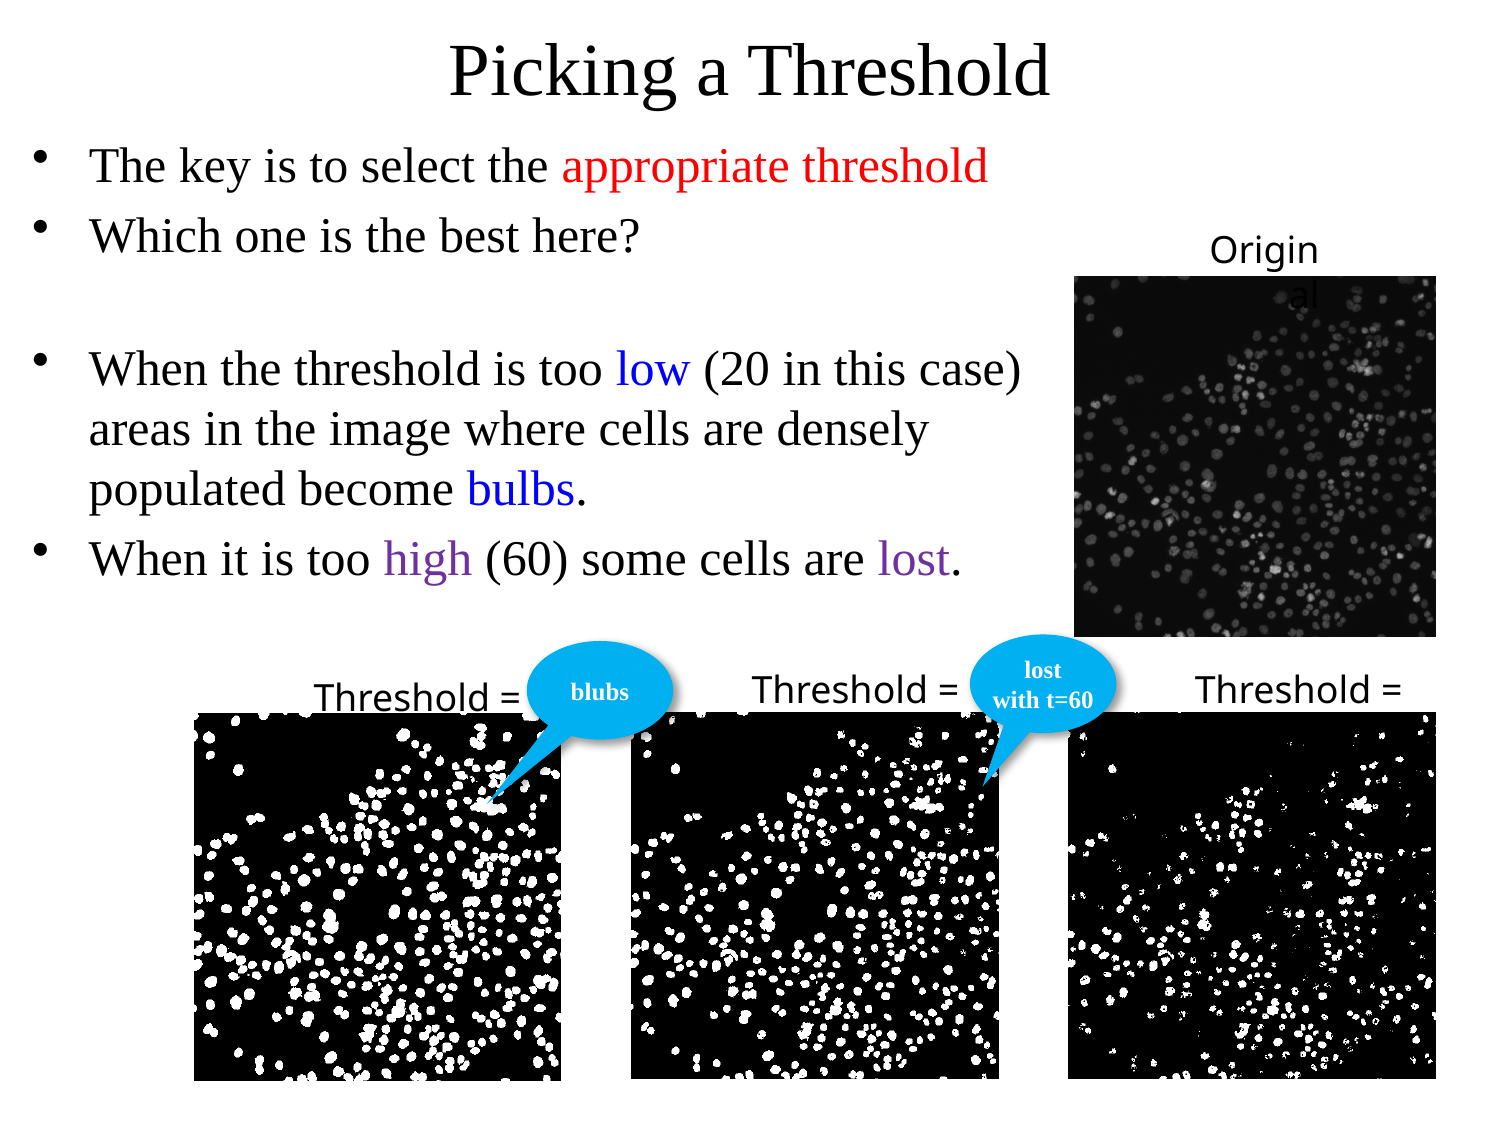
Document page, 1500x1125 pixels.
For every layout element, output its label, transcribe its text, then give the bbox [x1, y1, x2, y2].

text_box blubs [526, 640, 674, 741]
text_box The key is to select the appropriate threshold Which one is the best here? [17, 125, 1412, 271]
text_box Original [1175, 218, 1335, 274]
text_box Threshold = 20 [252, 666, 535, 712]
text_box lost with t=60 [969, 634, 1117, 762]
picture [1068, 712, 1436, 1079]
picture [1074, 275, 1436, 637]
picture [631, 712, 999, 1079]
text_box Threshold = 40 [690, 658, 975, 710]
title Picking a Threshold [75, 19, 1425, 112]
text_box When the threshold is too low (20 in this case) areas in the image where cells are densely populated become bulbs. When it is too high (60) some cells are lost. [17, 328, 1046, 594]
picture [194, 713, 562, 1081]
text_box Threshold = 60 [1134, 658, 1418, 710]
